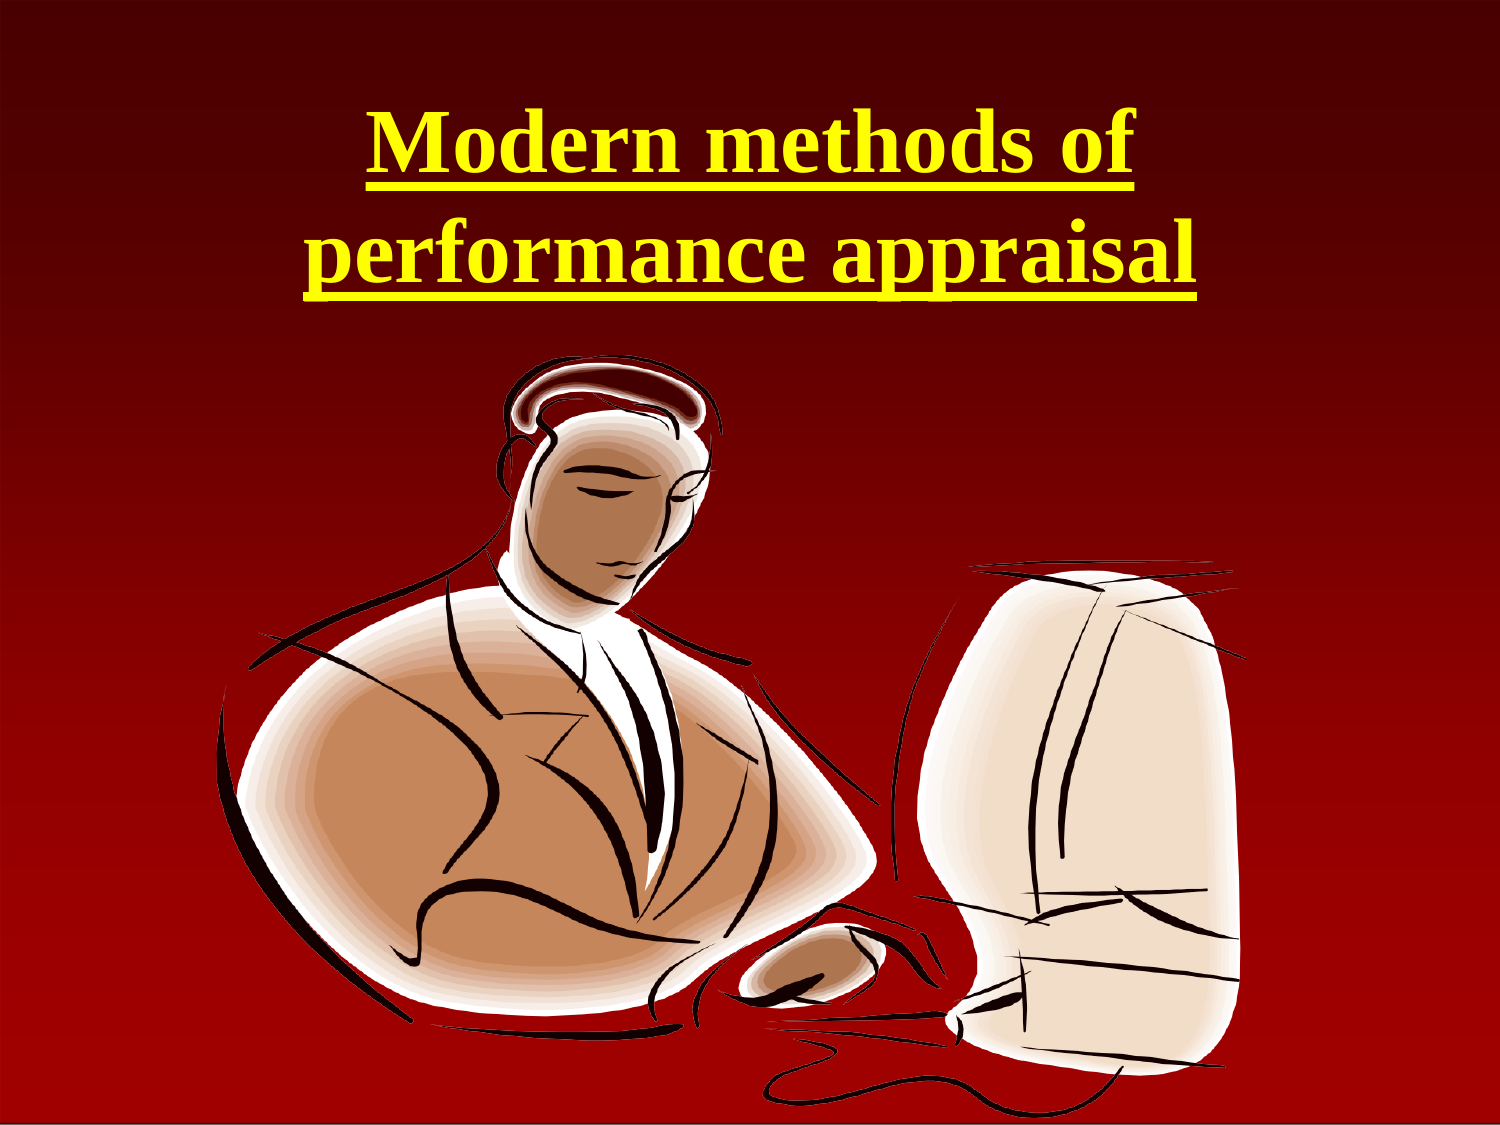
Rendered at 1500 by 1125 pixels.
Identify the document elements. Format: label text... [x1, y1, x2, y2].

text_box [303, 292, 1197, 301]
title Modern methods of [363, 78, 1137, 188]
text_box [365, 182, 1135, 188]
text_box performance appraisal [301, 188, 1199, 301]
picture [0, 0, 1500, 1125]
text_box [216, 355, 1247, 1118]
